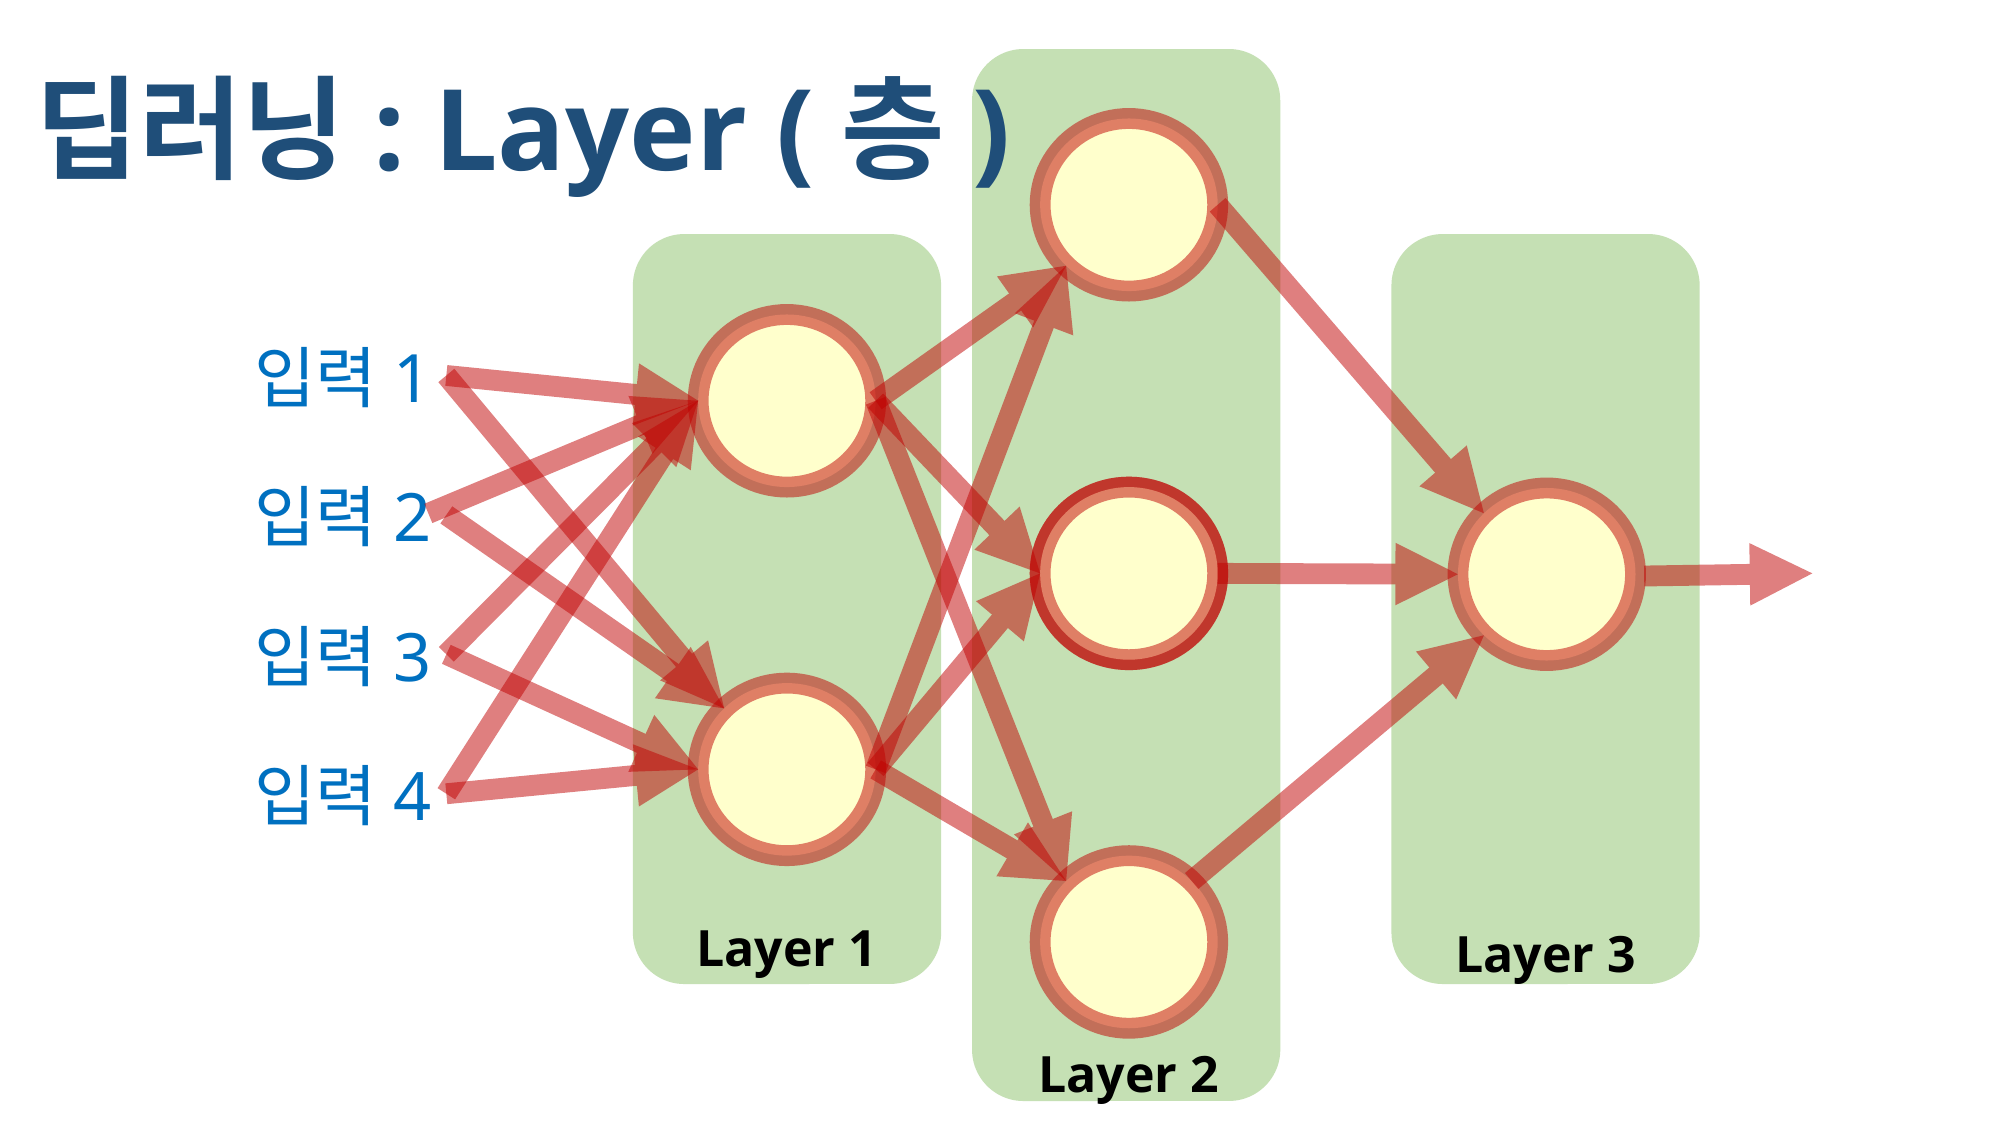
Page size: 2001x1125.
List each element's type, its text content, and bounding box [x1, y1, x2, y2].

text_box [1039, 854, 1219, 1030]
text_box [1067, 227, 1282, 563]
text_box [1067, 638, 1191, 877]
text_box [699, 709, 721, 747]
text_box [1194, 584, 1282, 635]
text_box [1039, 117, 1219, 293]
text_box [699, 515, 725, 709]
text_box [875, 265, 1067, 770]
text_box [1217, 204, 1484, 514]
text_box [1067, 486, 1219, 661]
text_box [725, 426, 875, 744]
text_box [1456, 486, 1637, 662]
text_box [875, 770, 1067, 881]
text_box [434, 400, 699, 795]
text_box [428, 400, 434, 514]
text_box [1390, 233, 1701, 985]
text_box [700, 313, 875, 489]
text_box 입력4 [239, 746, 447, 842]
text_box Layer 2 [1023, 1035, 1235, 1110]
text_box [875, 573, 1041, 770]
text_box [1644, 573, 1813, 577]
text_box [1191, 635, 1484, 881]
text_box [631, 791, 943, 986]
text_box [971, 47, 1282, 265]
text_box Layer 3 [1440, 915, 1651, 990]
text_box 딥러닝: Layer (층) [20, 50, 1026, 201]
text_box 입력1 [239, 328, 447, 423]
text_box 입력3 [239, 606, 434, 702]
text_box 입력2 [239, 467, 434, 563]
text_box Layer 1 [681, 908, 893, 984]
text_box [699, 682, 875, 857]
text_box [971, 881, 1282, 1103]
text_box [631, 233, 938, 379]
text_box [434, 376, 725, 515]
